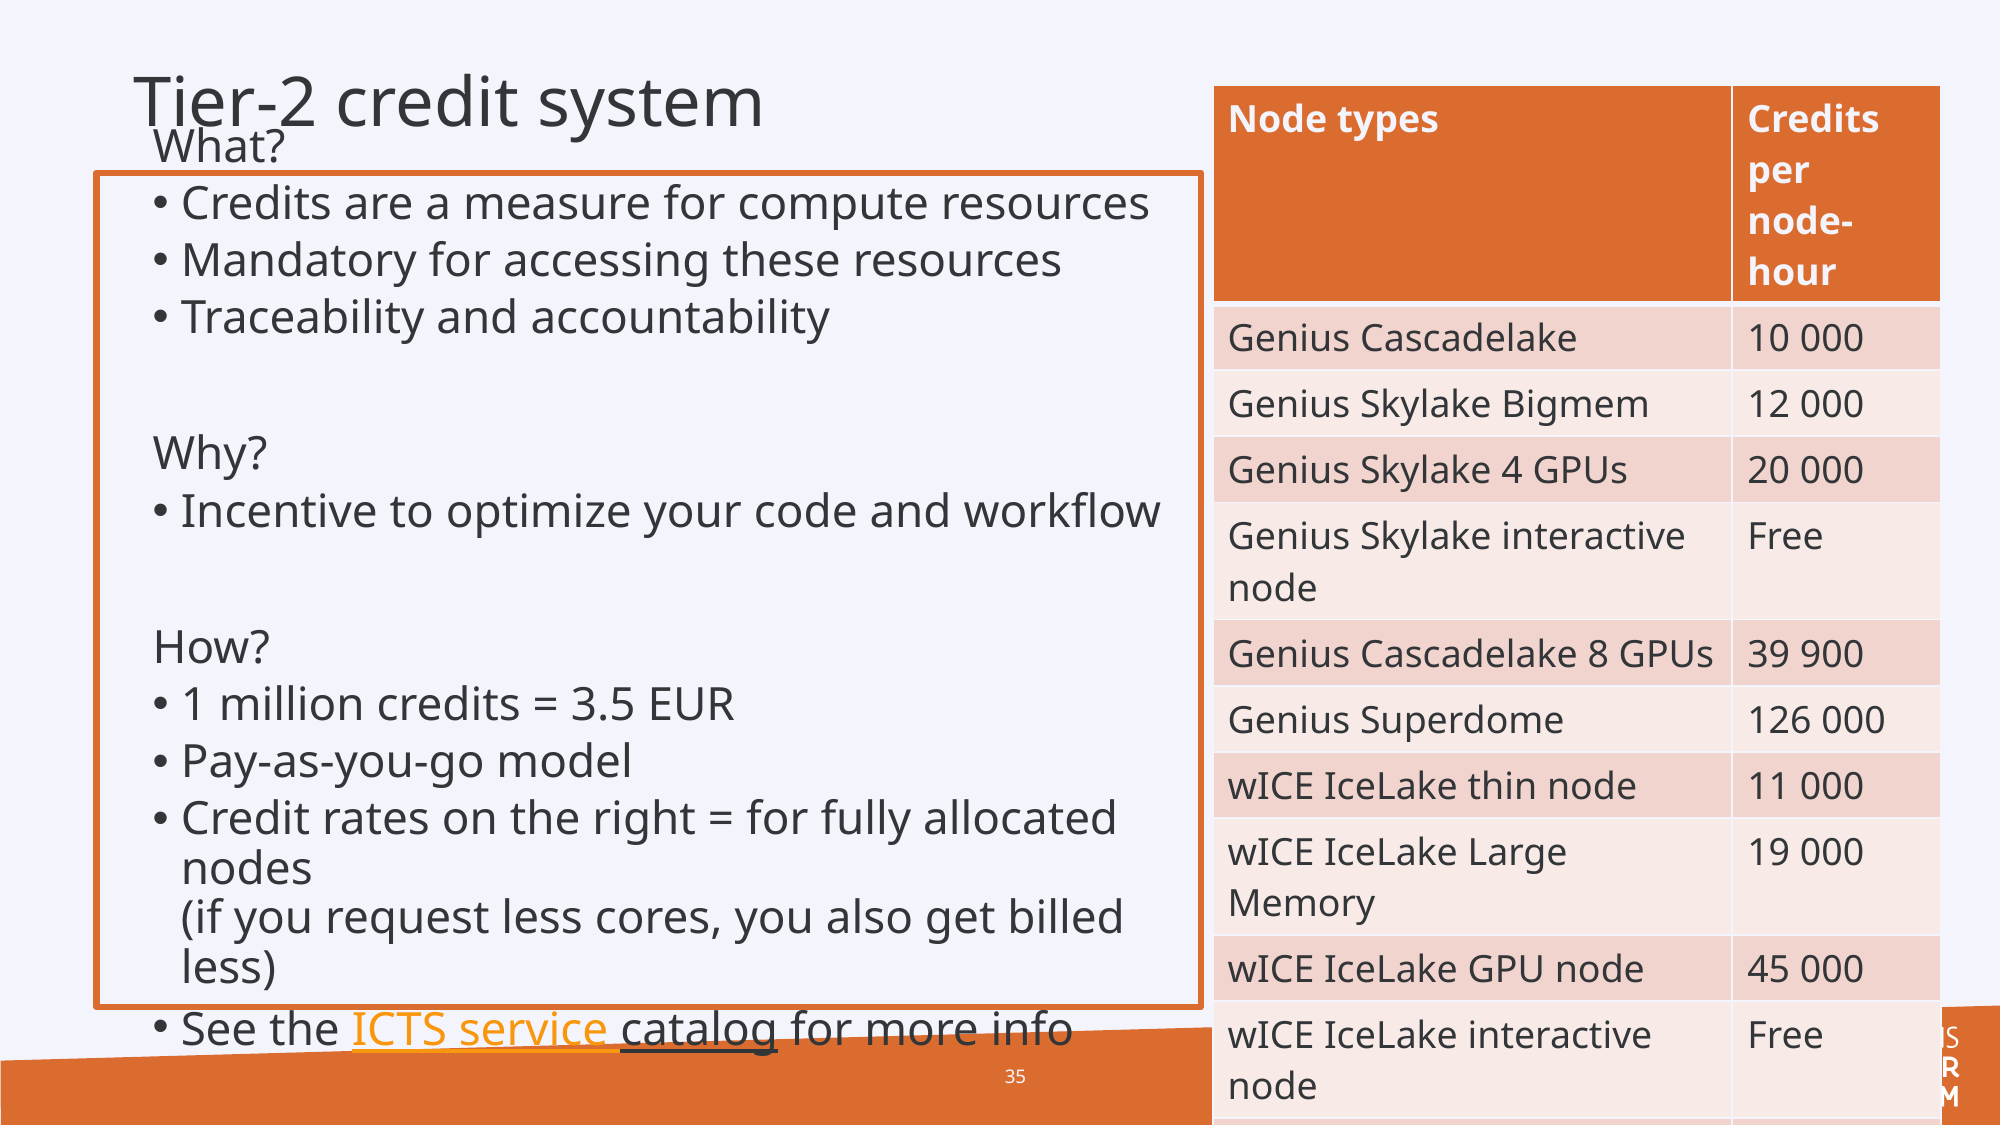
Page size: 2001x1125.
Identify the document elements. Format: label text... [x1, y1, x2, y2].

table_cell Free [1733, 1002, 1940, 1117]
slide_number 35 [958, 1047, 1042, 1108]
table_cell 20 000 [1733, 437, 1940, 502]
table_cell 126 000 [1733, 687, 1940, 751]
table_cell 80 000 [1733, 1119, 1940, 1125]
title Tier-2 credit system [118, 0, 1941, 213]
table_cell 10 000 [1733, 307, 1940, 369]
table_header Node types [1214, 86, 1731, 301]
table_cell 45 000 [1733, 936, 1940, 1000]
table_cell wICE IceLake hugemem node [1214, 1119, 1731, 1125]
table_cell wICE IceLake interactive node [1214, 1002, 1731, 1117]
table_cell Genius Skylake interactive node [1214, 503, 1731, 619]
list What? Credits are a measure for compute resources Mandatory for accessing these resources Traceability and accountability Why? Incentive to optimize your code and workflow How? 1 million credits = 3.5 EUR Pay-as-you-go model Credit rates on the right = for fully allocated nodes (if you request less cores, you also get billed less) See the ICTS service catalog for more info [96, 172, 1201, 1007]
table_cell wICE IceLake Large Memory [1214, 819, 1731, 934]
table_cell 11 000 [1733, 753, 1940, 817]
table_cell 39 900 [1733, 620, 1940, 685]
table_cell wICE IceLake thin node [1214, 753, 1731, 817]
table_cell Genius Skylake Bigmem [1214, 371, 1731, 435]
picture [1942, 1021, 1960, 1117]
table_cell Genius Cascadelake 8 GPUs [1214, 620, 1731, 685]
table_cell Free [1733, 503, 1940, 619]
table_cell Genius Superdome [1214, 687, 1731, 751]
table_cell Genius Skylake 4 GPUs [1214, 437, 1731, 502]
table_cell Genius Cascadelake [1214, 307, 1731, 369]
table_header Credits per node-hour [1733, 86, 1940, 301]
table_cell 12 000 [1733, 371, 1940, 435]
table_cell wICE IceLake GPU node [1214, 936, 1731, 1000]
table_cell 19 000 [1733, 819, 1940, 934]
